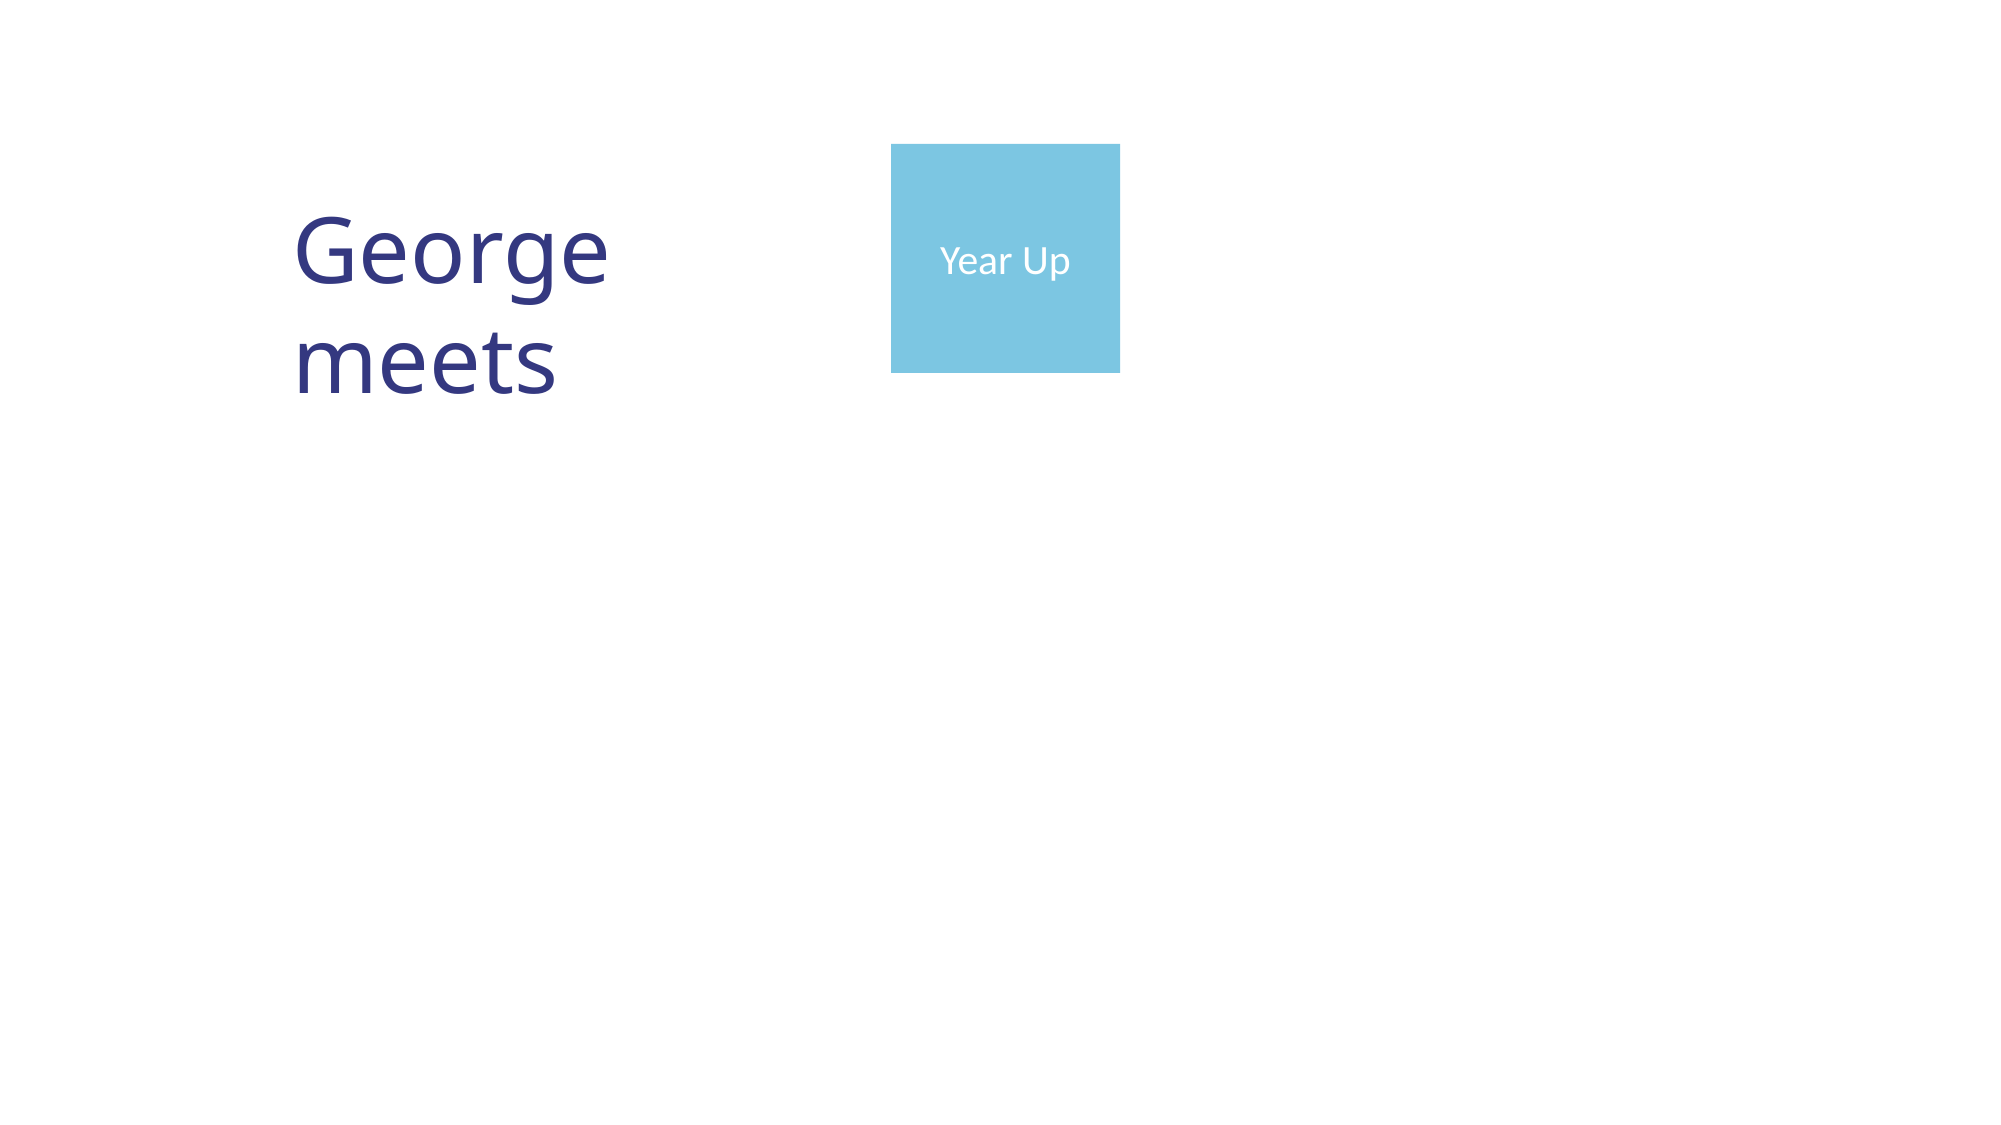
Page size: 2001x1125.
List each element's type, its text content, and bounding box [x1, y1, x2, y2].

text_box George meets [277, 184, 859, 419]
text_box [890, 143, 1121, 374]
text_box Year Up [923, 225, 1088, 291]
